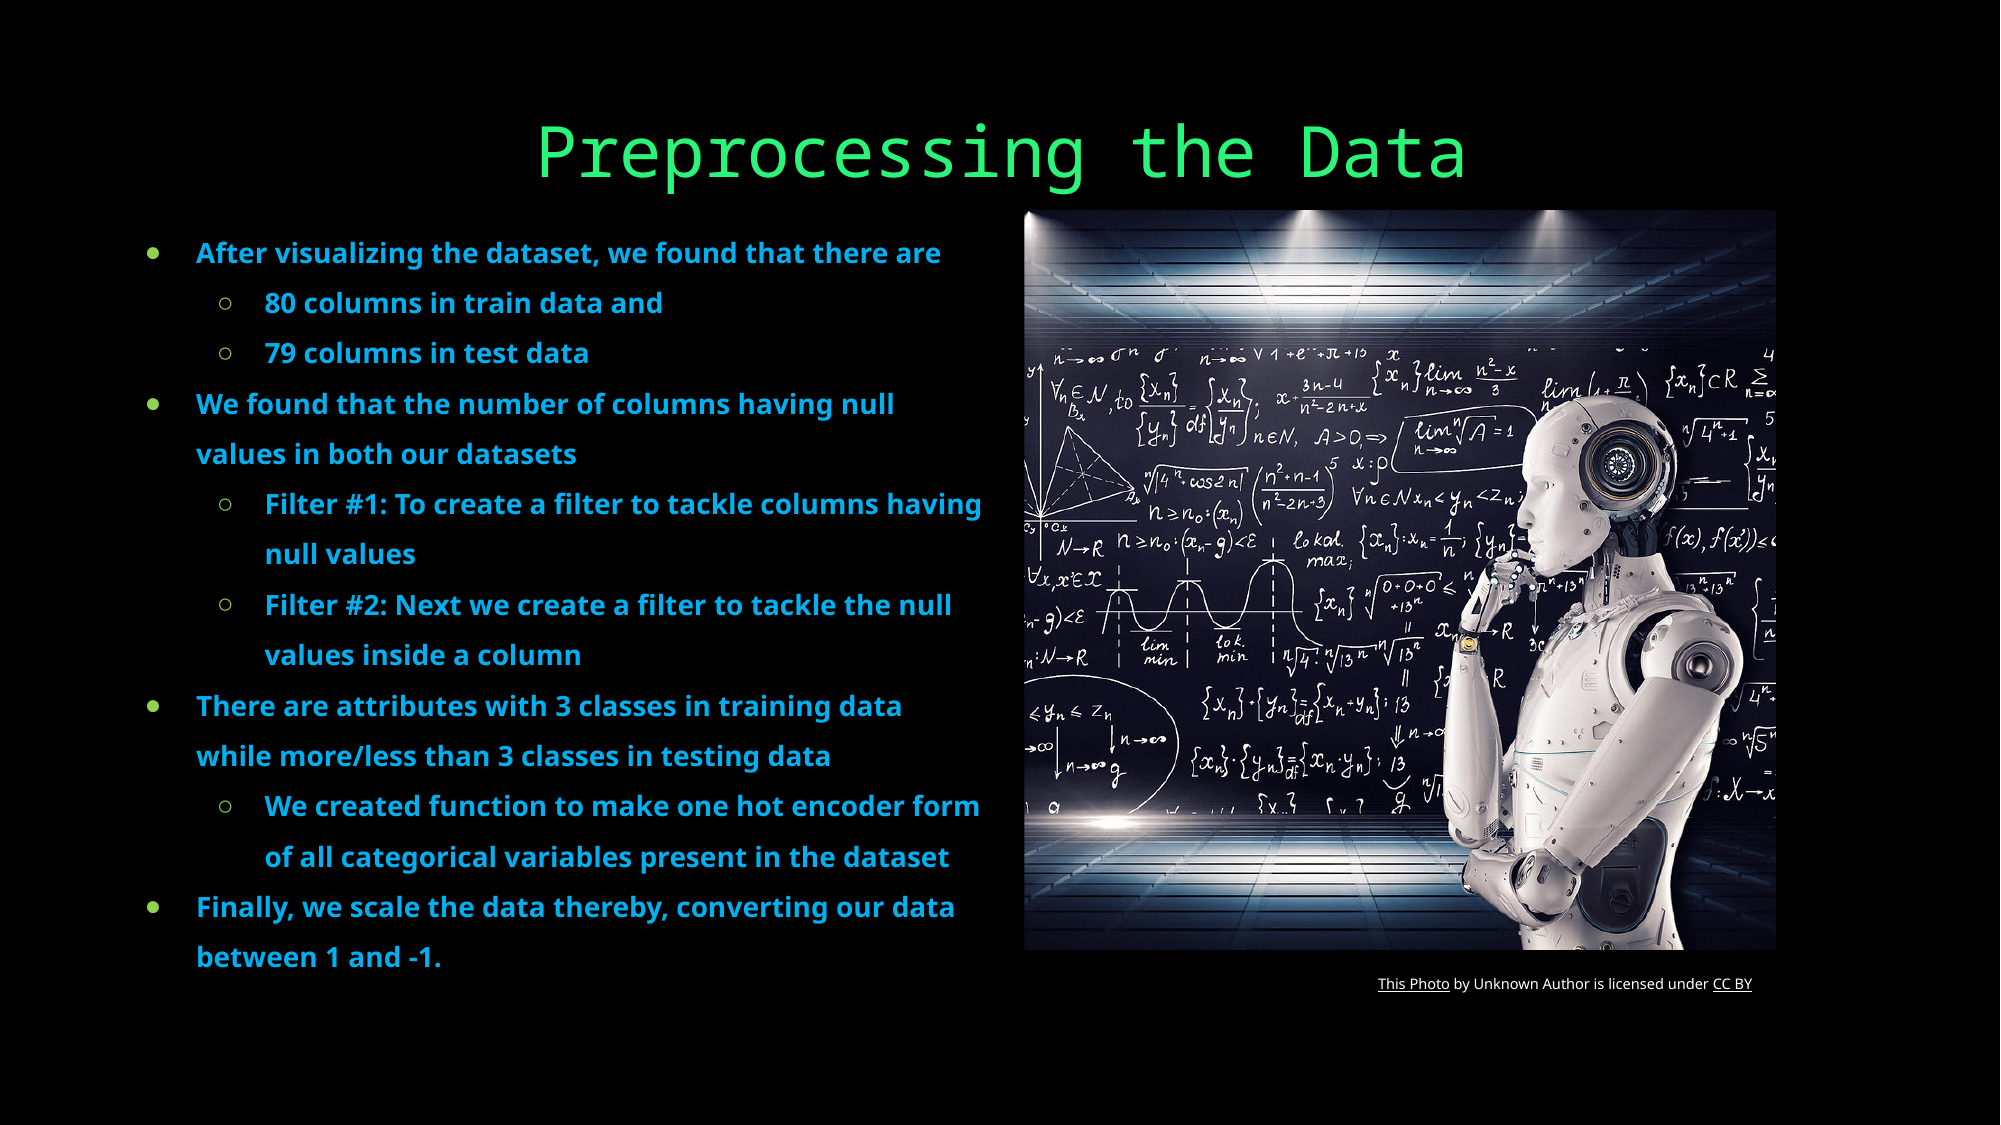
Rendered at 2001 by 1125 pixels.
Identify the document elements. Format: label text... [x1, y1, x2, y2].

picture [1024, 210, 1776, 950]
text_box This Photo by Unknown Author is licensed under CC BY [1363, 967, 1768, 1002]
list After visualizing the dataset, we found that there are 80 columns in train data and 79 columns in test data We found that the number of columns having null values in both our datasets Filter #1: To create a filter to tackle columns having null values Filter #2: Next we create a filter to tackle the null values inside a column There are attributes with 3 classes in training data while more/less than 3 classes in testing data We created function to make one hot encoder form of all categorical variables present in the dataset Finally, we scale the data thereby, converting our data between 1 and -1. [112, 210, 1000, 1021]
title Preprocessing the Data [252, 87, 1753, 200]
